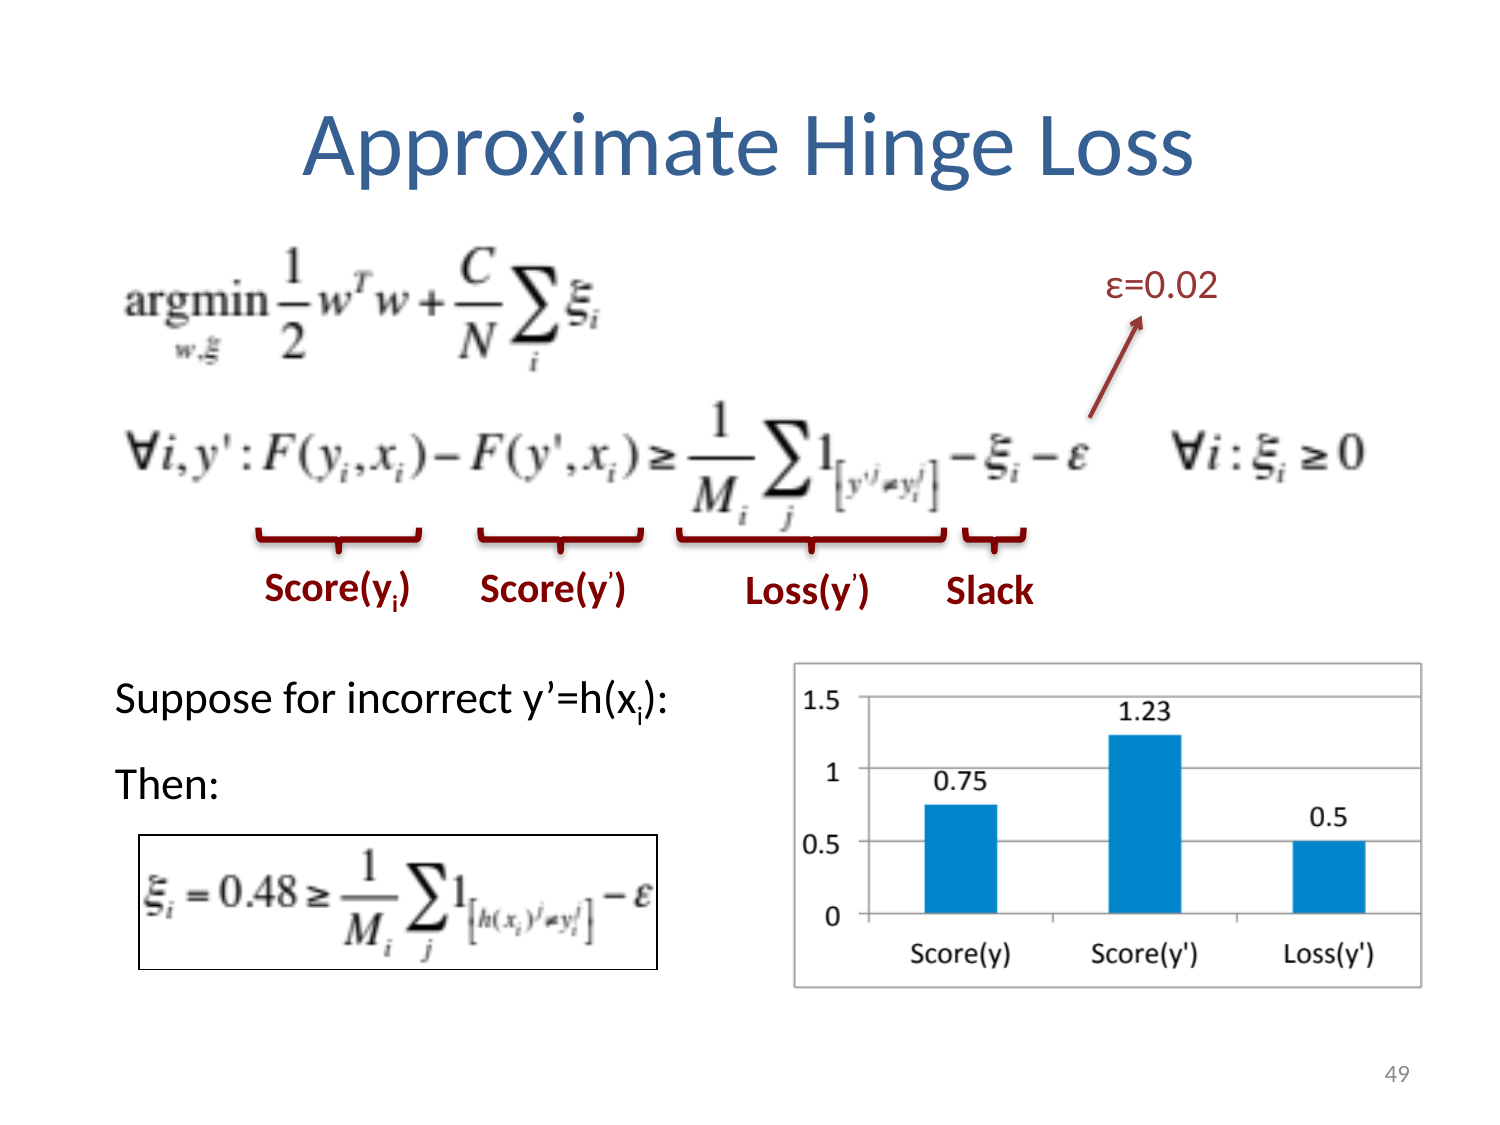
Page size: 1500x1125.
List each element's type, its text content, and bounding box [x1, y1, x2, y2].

title Approximate Hinge Loss [75, 45, 1425, 233]
text_box Slack [931, 555, 1059, 620]
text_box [139, 835, 657, 969]
list Suppose for incorrect y’=h(xi): Then: [99, 249, 1450, 993]
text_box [788, 657, 1426, 993]
text_box Score(yi) [249, 552, 427, 625]
text_box Score(y’) [465, 553, 657, 619]
text_box Loss(y’) [730, 554, 890, 620]
slide_number 49 [1074, 1042, 1425, 1103]
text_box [1089, 315, 1142, 419]
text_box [119, 235, 1371, 540]
